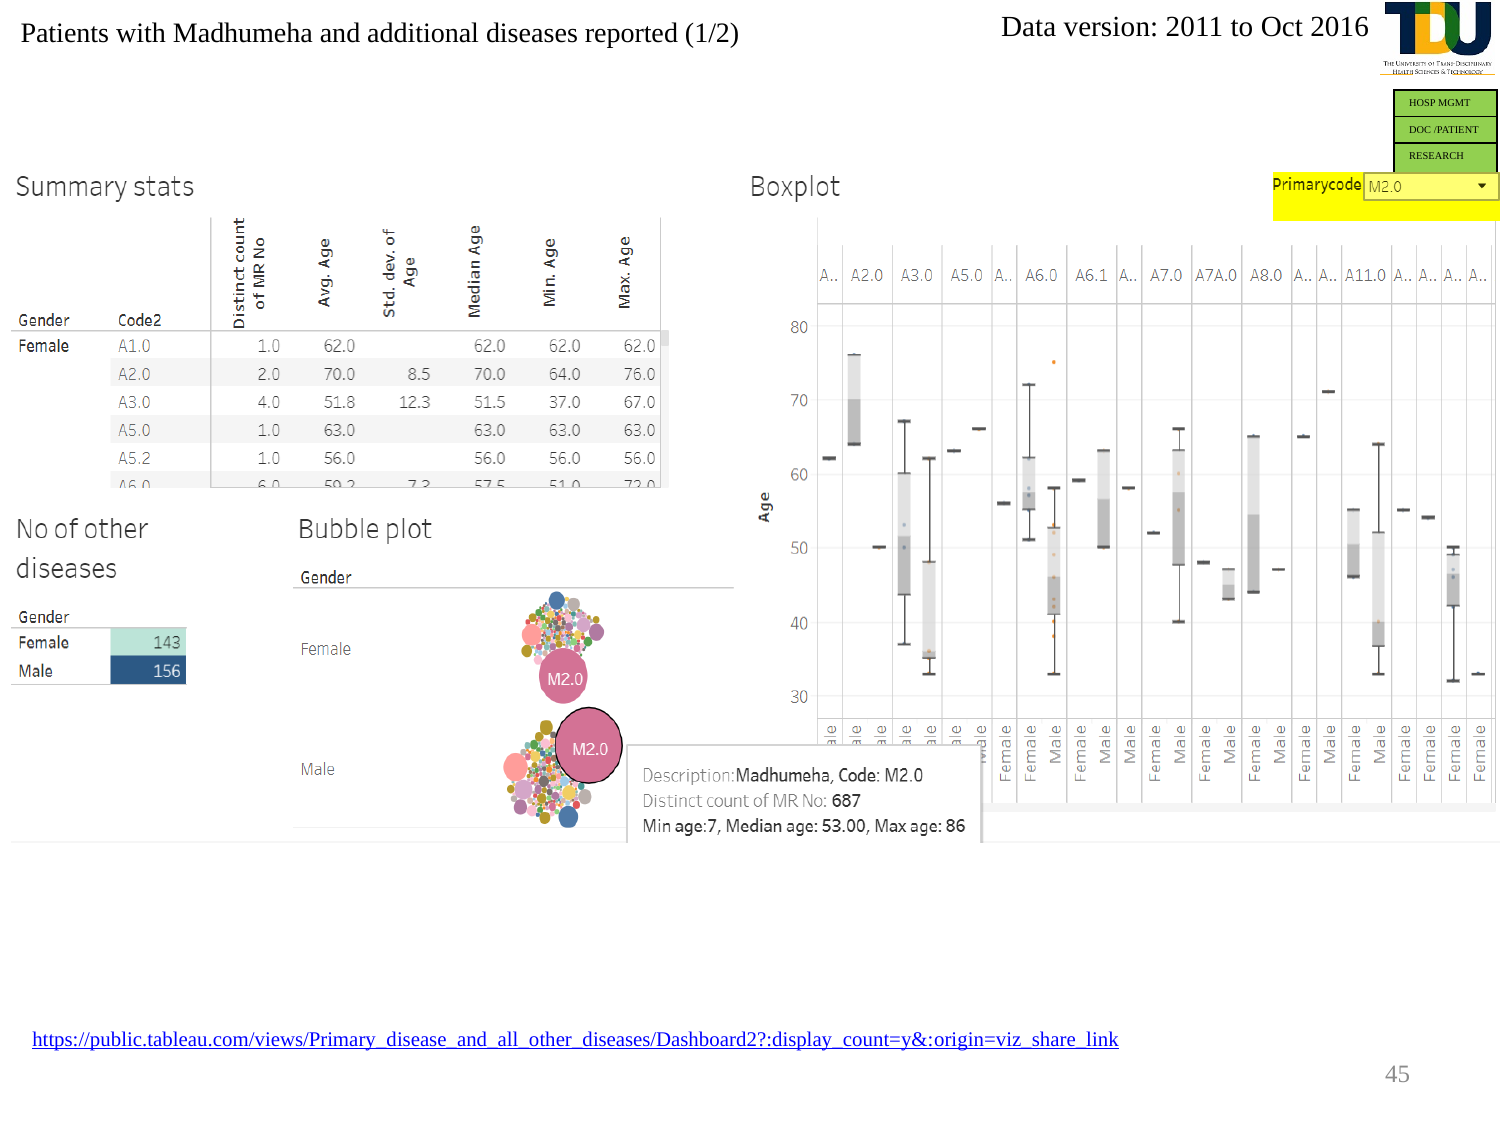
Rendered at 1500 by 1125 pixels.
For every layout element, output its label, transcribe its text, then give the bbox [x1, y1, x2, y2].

text_box Data version: 2011 to Oct 2016 [986, 0, 1388, 50]
table_cell DOC /PATIENT [1395, 117, 1496, 142]
table_header HOSP MGMT [1395, 91, 1496, 116]
picture [1376, 0, 1495, 75]
table_cell RESEARCH [1395, 144, 1496, 171]
text_box https://public.tableau.com/views/Primary_disease_and_all_other_diseases/Dashboard2?:display_count=y&:origin=viz_share_link [17, 1018, 1152, 1058]
picture [10, 172, 1500, 844]
text_box Patients with Madhumeha and additional diseases reported (1/2) [5, 7, 1182, 56]
slide_number 45 [1074, 1042, 1425, 1103]
